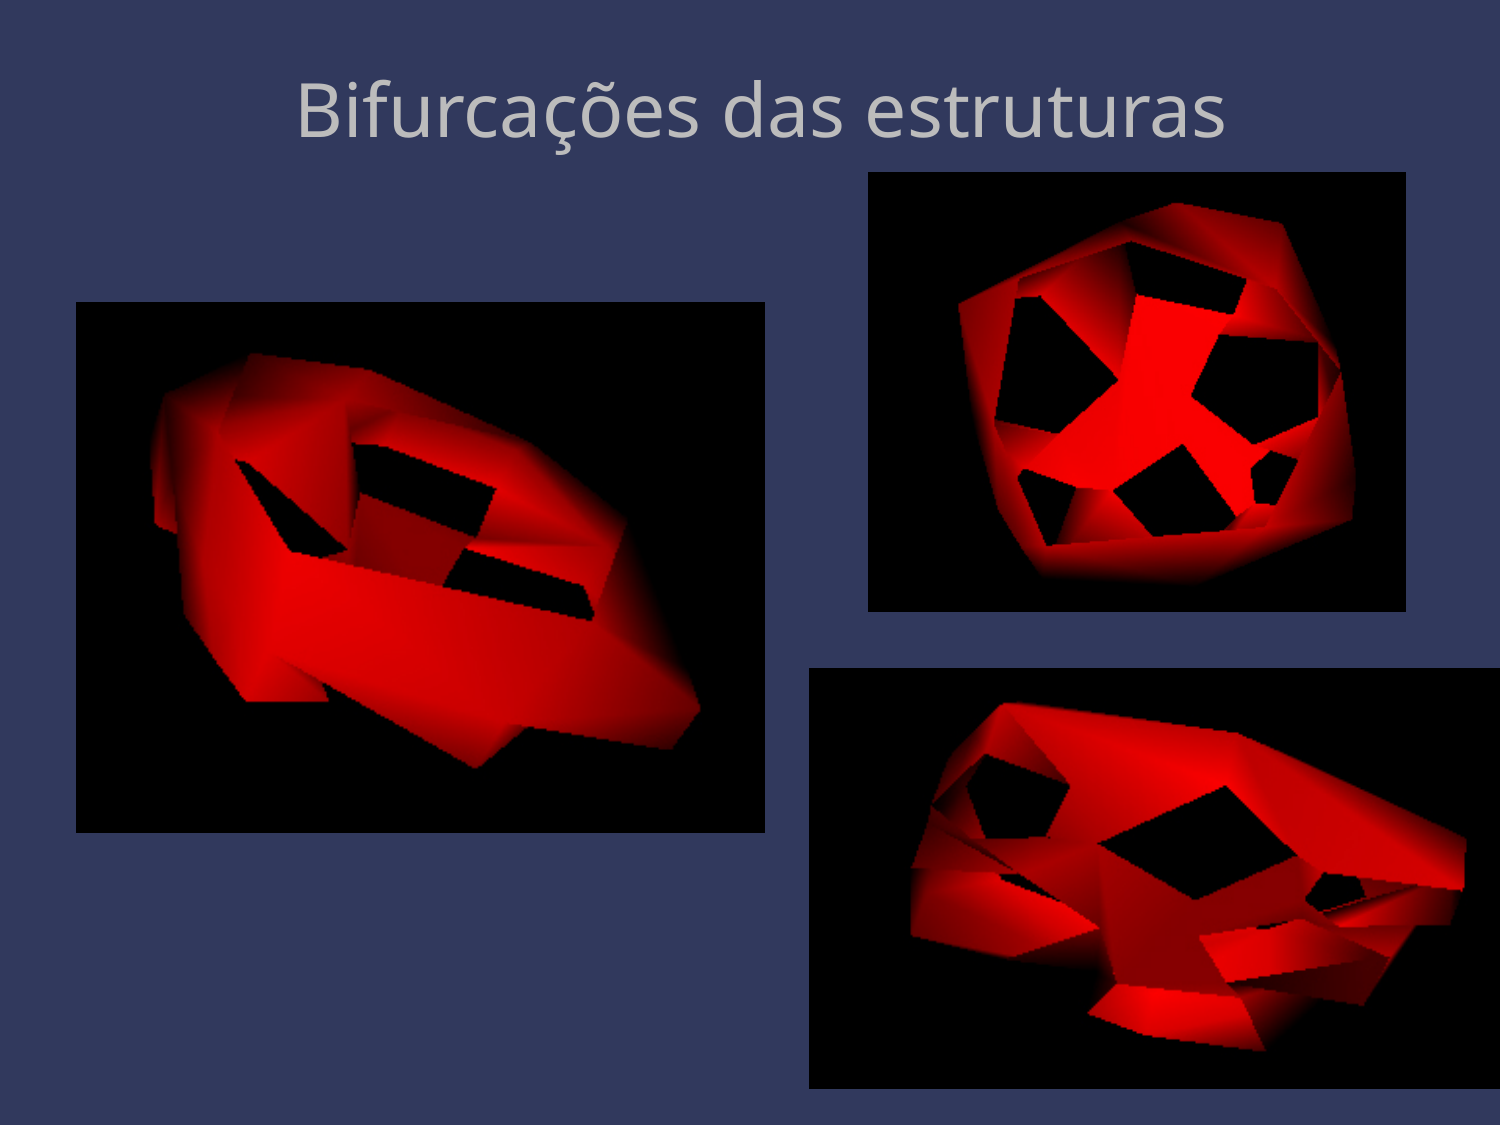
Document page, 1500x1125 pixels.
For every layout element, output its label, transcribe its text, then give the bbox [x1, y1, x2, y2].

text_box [76, 302, 765, 834]
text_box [867, 172, 1407, 613]
title Bifurcações das estruturas [53, 42, 1471, 173]
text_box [808, 668, 1500, 1090]
